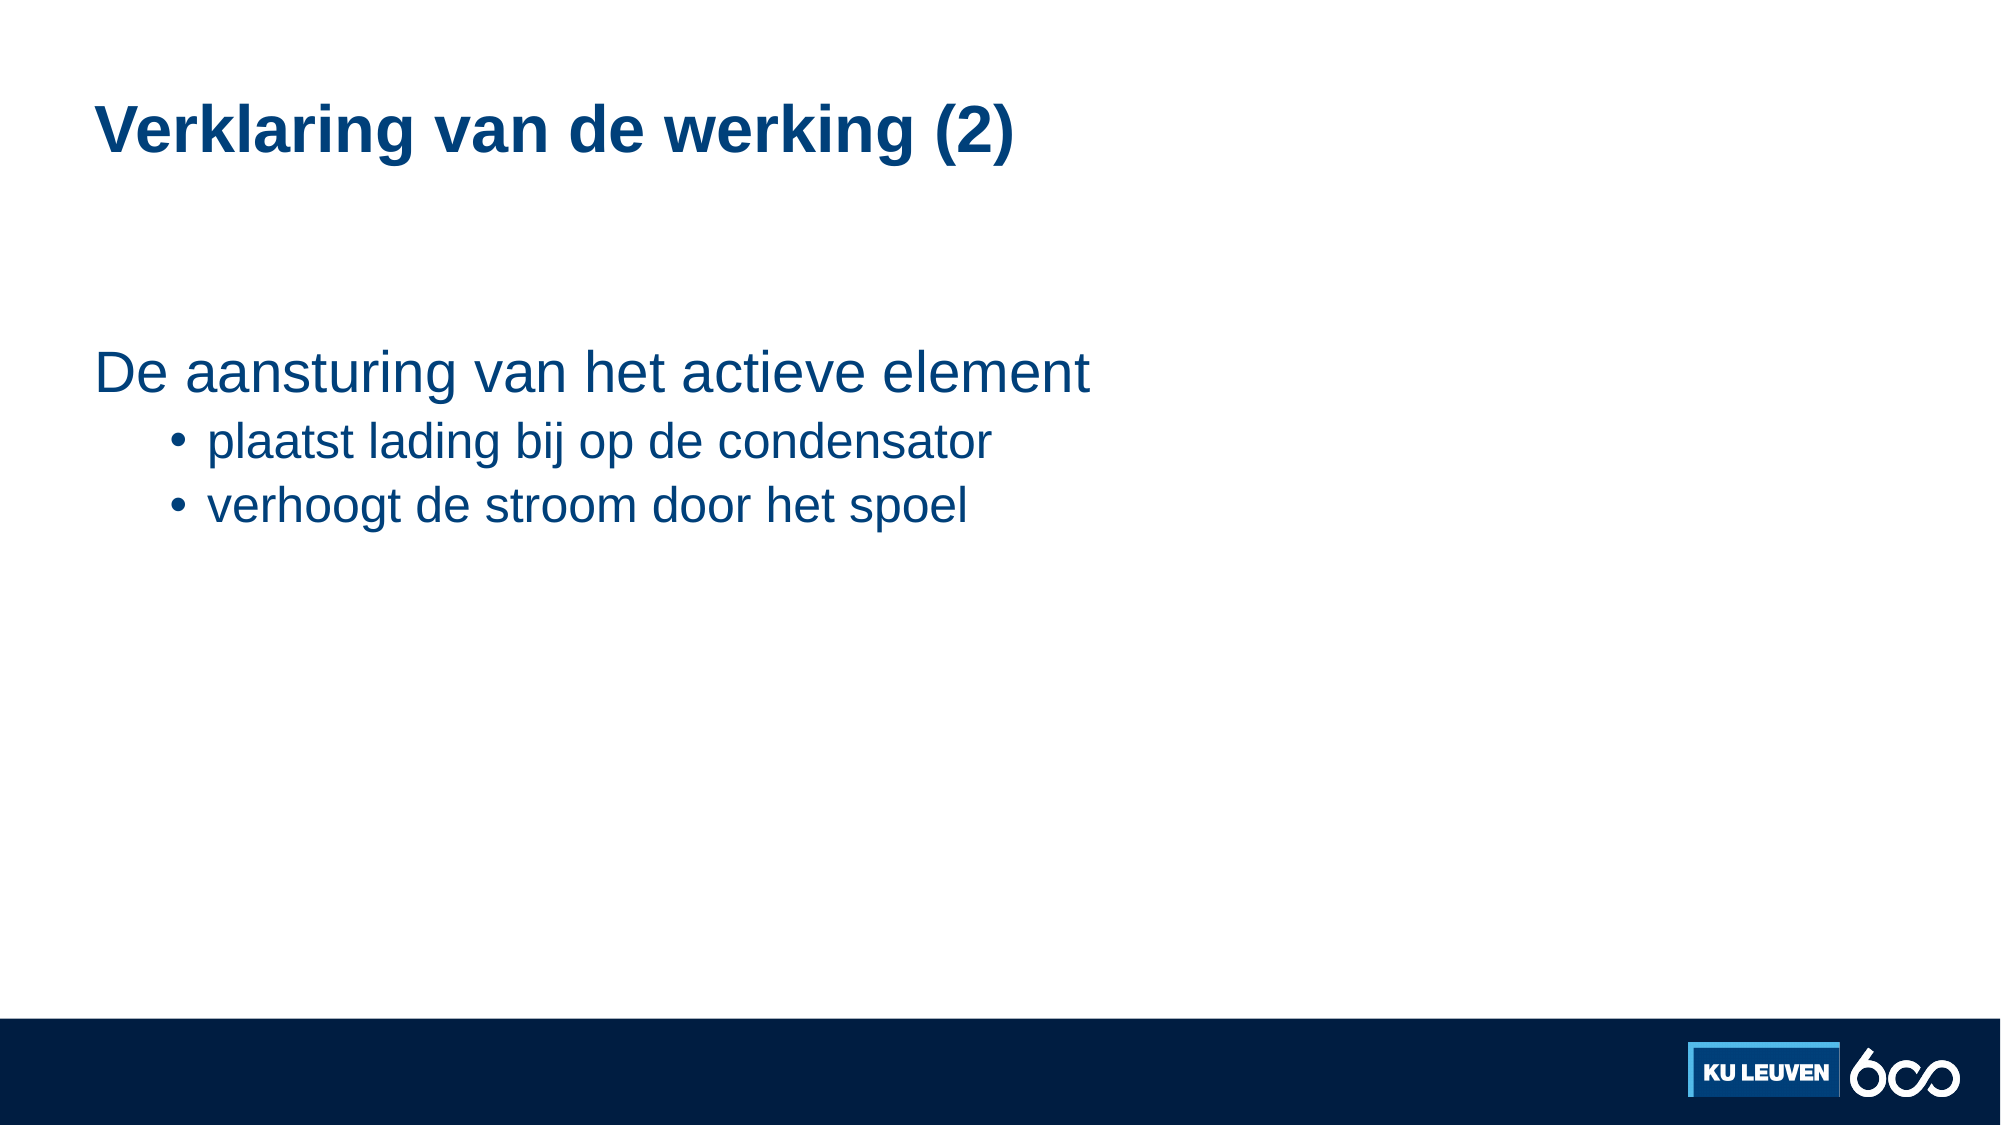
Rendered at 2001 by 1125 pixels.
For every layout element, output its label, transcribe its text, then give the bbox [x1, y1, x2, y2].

list De aansturing van het actieve element plaatst lading bij op de condensator verhoogt de stroom door het spoel [94, 251, 1900, 993]
picture [1688, 1042, 1960, 1097]
title Verklaring van de werking (2) [94, 94, 1906, 202]
